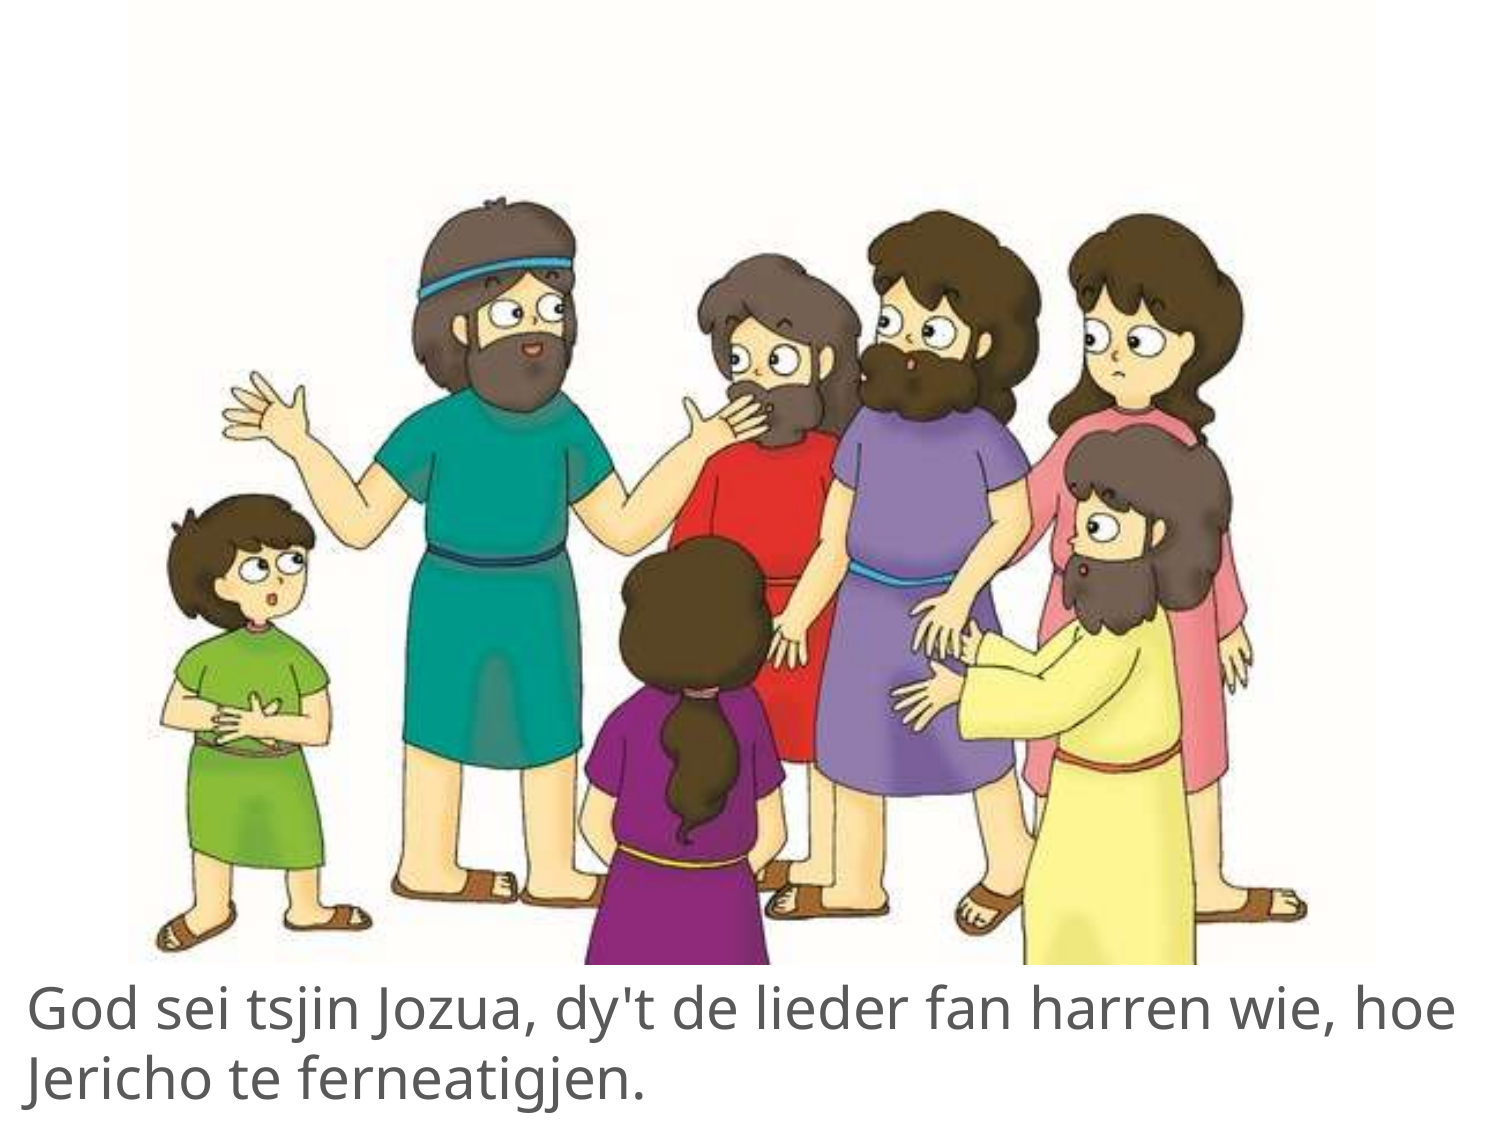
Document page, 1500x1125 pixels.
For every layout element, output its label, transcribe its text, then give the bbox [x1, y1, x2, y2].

picture [128, 0, 1377, 965]
text_box God sei tsjin Jozua, dy't de lieder fan harren wie, hoe Jericho te ferneatigjen. [11, 964, 1483, 1119]
